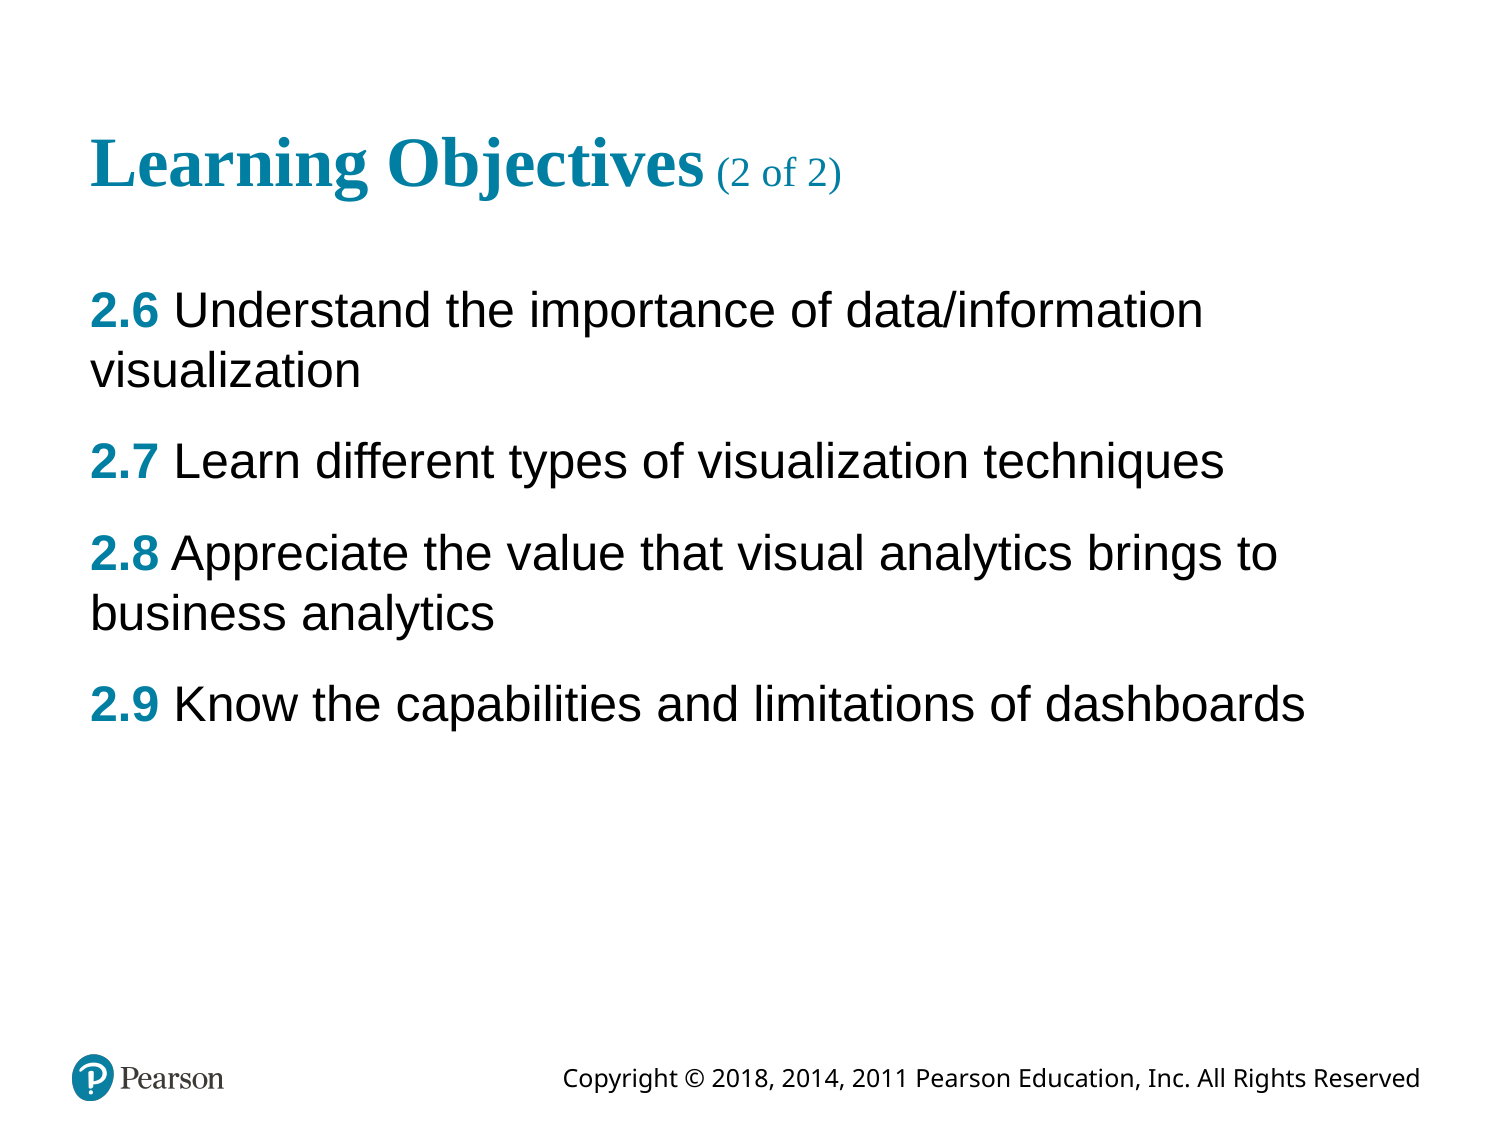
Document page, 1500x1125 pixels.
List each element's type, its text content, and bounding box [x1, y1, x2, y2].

picture [80, 1063, 106, 1088]
picture [98, 1054, 224, 1101]
picture [72, 1054, 88, 1070]
list 2.6 Understand the importance of data/information visualization 2.7 Learn different types of visualization techniques 2.8 Appreciate the value that visual analytics brings to business analytics 2.9 Know the capabilities and limitations of dashboards [75, 262, 1425, 1005]
title Learning Objectives (2 of 2) [75, 35, 1425, 216]
picture [72, 1087, 83, 1101]
